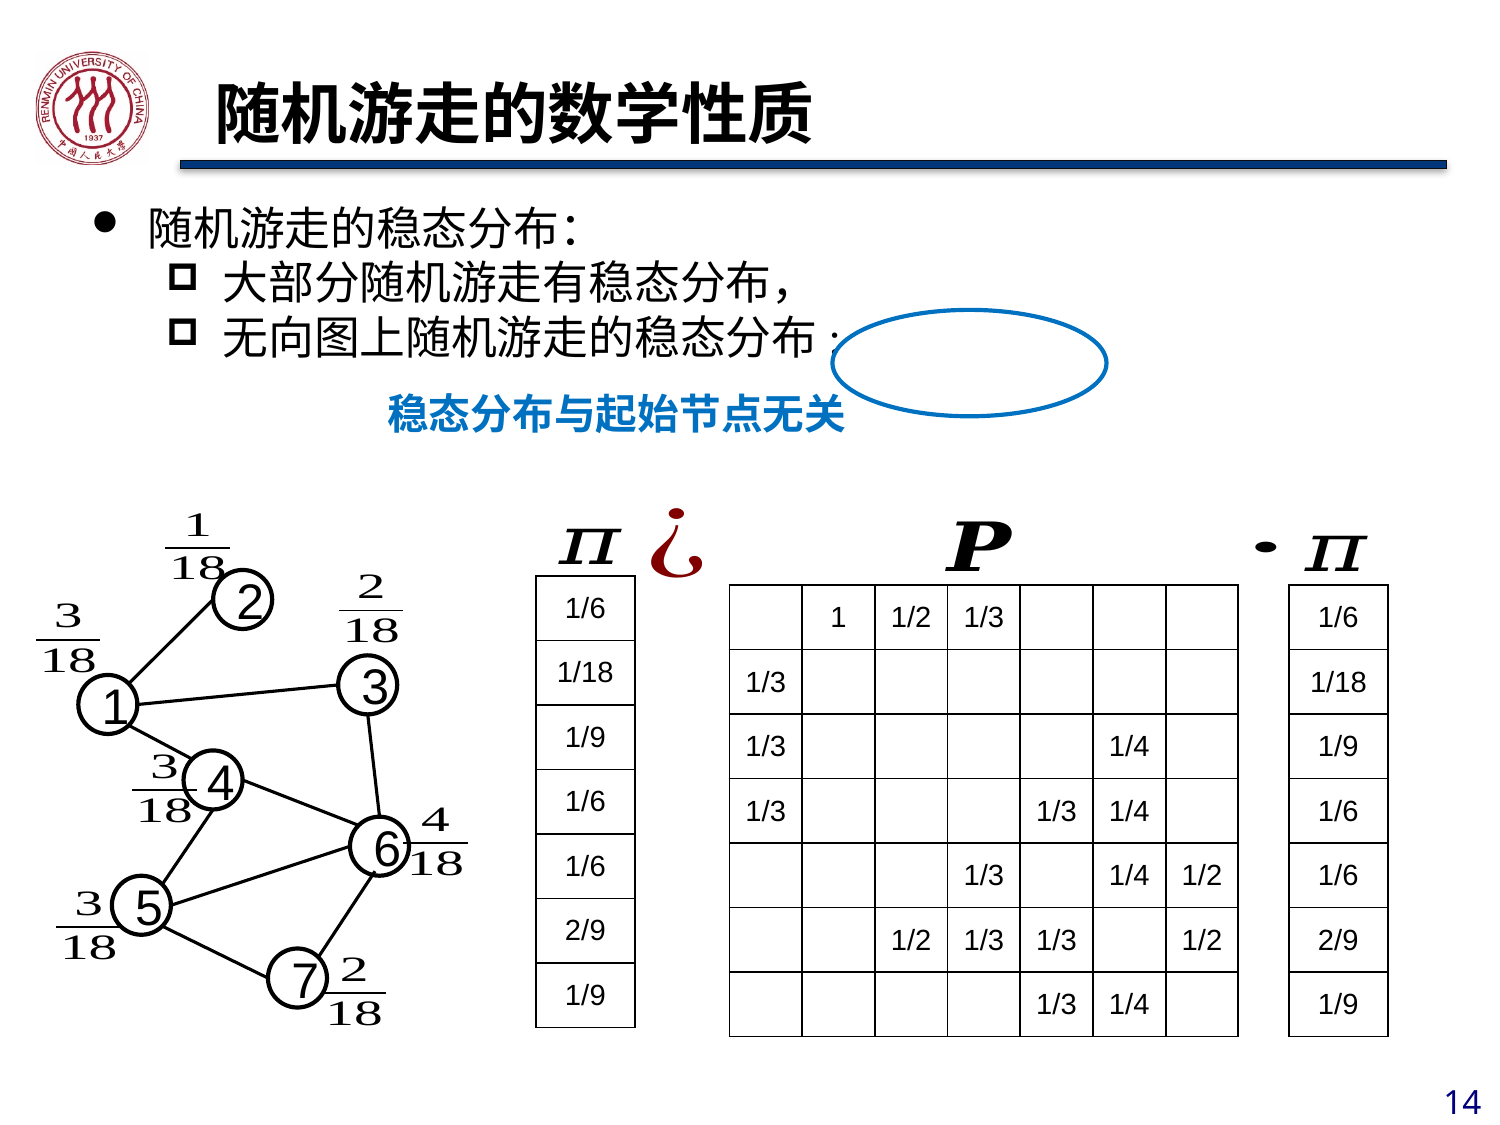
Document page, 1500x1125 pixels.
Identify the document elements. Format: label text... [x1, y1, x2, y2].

table_cell 1/3 [1021, 973, 1092, 1036]
title 随机游走的数学性质 [198, 18, 1407, 205]
table_cell [803, 650, 874, 713]
text_box 7 [266, 946, 330, 1010]
table_header 1/6 [537, 577, 634, 640]
table_cell [803, 908, 874, 971]
table_cell [876, 650, 947, 713]
table_cell [803, 779, 874, 842]
table_cell 1/18 [1290, 650, 1387, 713]
table_cell [803, 715, 874, 778]
table_header [1094, 586, 1165, 649]
table_cell 1/9 [1290, 715, 1387, 778]
table_header [1167, 586, 1237, 649]
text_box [170, 845, 351, 906]
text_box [162, 809, 214, 885]
table_cell [803, 844, 874, 907]
table_cell [876, 973, 947, 1036]
table_cell 1/6 [537, 835, 634, 898]
picture [35, 51, 149, 165]
table_cell [1021, 715, 1092, 778]
table_cell 1/4 [1094, 715, 1165, 778]
table_header 1 [803, 586, 874, 649]
text_box 6 [348, 814, 412, 878]
table_cell 1/3 [730, 650, 801, 713]
table_cell [1094, 908, 1165, 971]
text_box [830, 307, 1109, 419]
table_cell 1/3 [948, 908, 1019, 971]
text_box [367, 714, 380, 817]
text_box 4 [181, 748, 245, 812]
table_cell [876, 715, 947, 778]
text_box 1 [76, 672, 139, 737]
table_cell [1167, 650, 1237, 713]
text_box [318, 870, 376, 958]
text_box 3 [336, 653, 400, 717]
table_cell 1/2 [1167, 908, 1237, 971]
table_header [730, 586, 801, 649]
table_cell 1/9 [537, 964, 634, 1027]
text_box 稳态分布与起始节点无关 [372, 380, 872, 446]
table_cell [1167, 779, 1237, 842]
table_cell 1/9 [1290, 973, 1387, 1036]
table_cell 1/2 [876, 908, 947, 971]
table_cell 1/3 [730, 779, 801, 842]
table_header 1/2 [876, 586, 947, 649]
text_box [128, 599, 214, 684]
table_cell 1/4 [1094, 973, 1165, 1036]
table_cell 1/3 [1021, 779, 1092, 842]
table_cell [730, 908, 801, 971]
table_header 1/3 [948, 586, 1019, 649]
table_cell [803, 973, 874, 1036]
table_cell [1167, 715, 1237, 778]
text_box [128, 725, 193, 760]
table_cell 1/3 [1021, 908, 1092, 971]
table_cell [1021, 650, 1092, 713]
text_box 2 [211, 567, 275, 632]
table_cell 1/4 [1094, 779, 1165, 842]
table_cell 1/18 [537, 641, 634, 704]
table_cell [1167, 973, 1237, 1036]
table_cell [1094, 650, 1165, 713]
table_cell [876, 844, 947, 907]
table_cell 1/6 [1290, 779, 1387, 842]
table_cell [948, 650, 1019, 713]
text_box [137, 684, 339, 705]
table_cell [876, 779, 947, 842]
table_cell 1/4 [1094, 844, 1165, 907]
table_cell 2/9 [1290, 908, 1387, 971]
table_cell [730, 973, 801, 1036]
table_cell [1021, 844, 1092, 907]
table_cell 2/9 [537, 899, 634, 962]
table_cell 1/3 [730, 715, 801, 778]
table_header 1/6 [1290, 586, 1387, 649]
table_cell 1/2 [1167, 844, 1237, 907]
text_box 5 [109, 873, 172, 937]
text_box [162, 925, 269, 979]
table_cell 1/6 [537, 770, 634, 833]
table_header [1021, 586, 1092, 649]
table_cell [948, 715, 1019, 778]
table_cell [948, 973, 1019, 1036]
table_cell [948, 779, 1019, 842]
table_cell 1/3 [948, 844, 1019, 907]
table_cell 1/6 [1290, 844, 1387, 907]
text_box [242, 779, 359, 826]
table_cell [730, 844, 801, 907]
table_cell 1/9 [537, 706, 634, 769]
